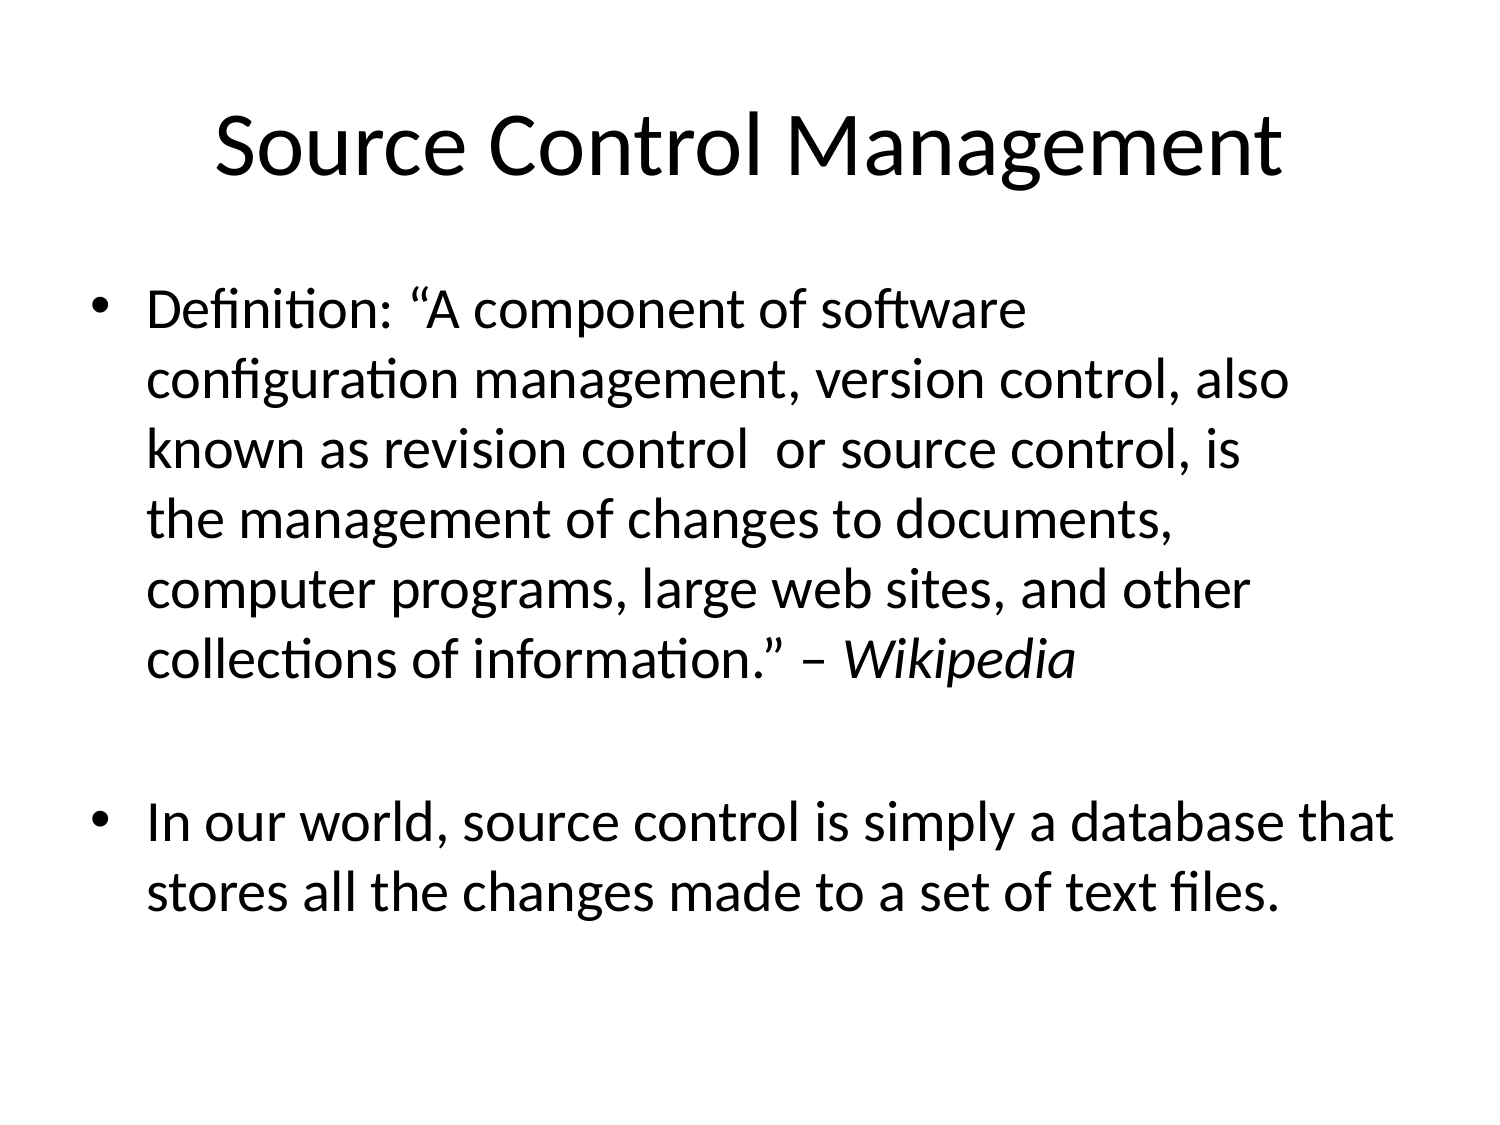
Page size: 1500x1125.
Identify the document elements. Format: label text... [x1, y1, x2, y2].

title Source Control Management [75, 45, 1425, 233]
list Definition: “A component of software configuration management, version control, also known as revision control or source control, is the management of changes to documents, computer programs, large web sites, and other collections of information.” – Wikipedia In our world, source control is simply a database that stores all the changes made to a set of text files. [75, 262, 1425, 1005]
